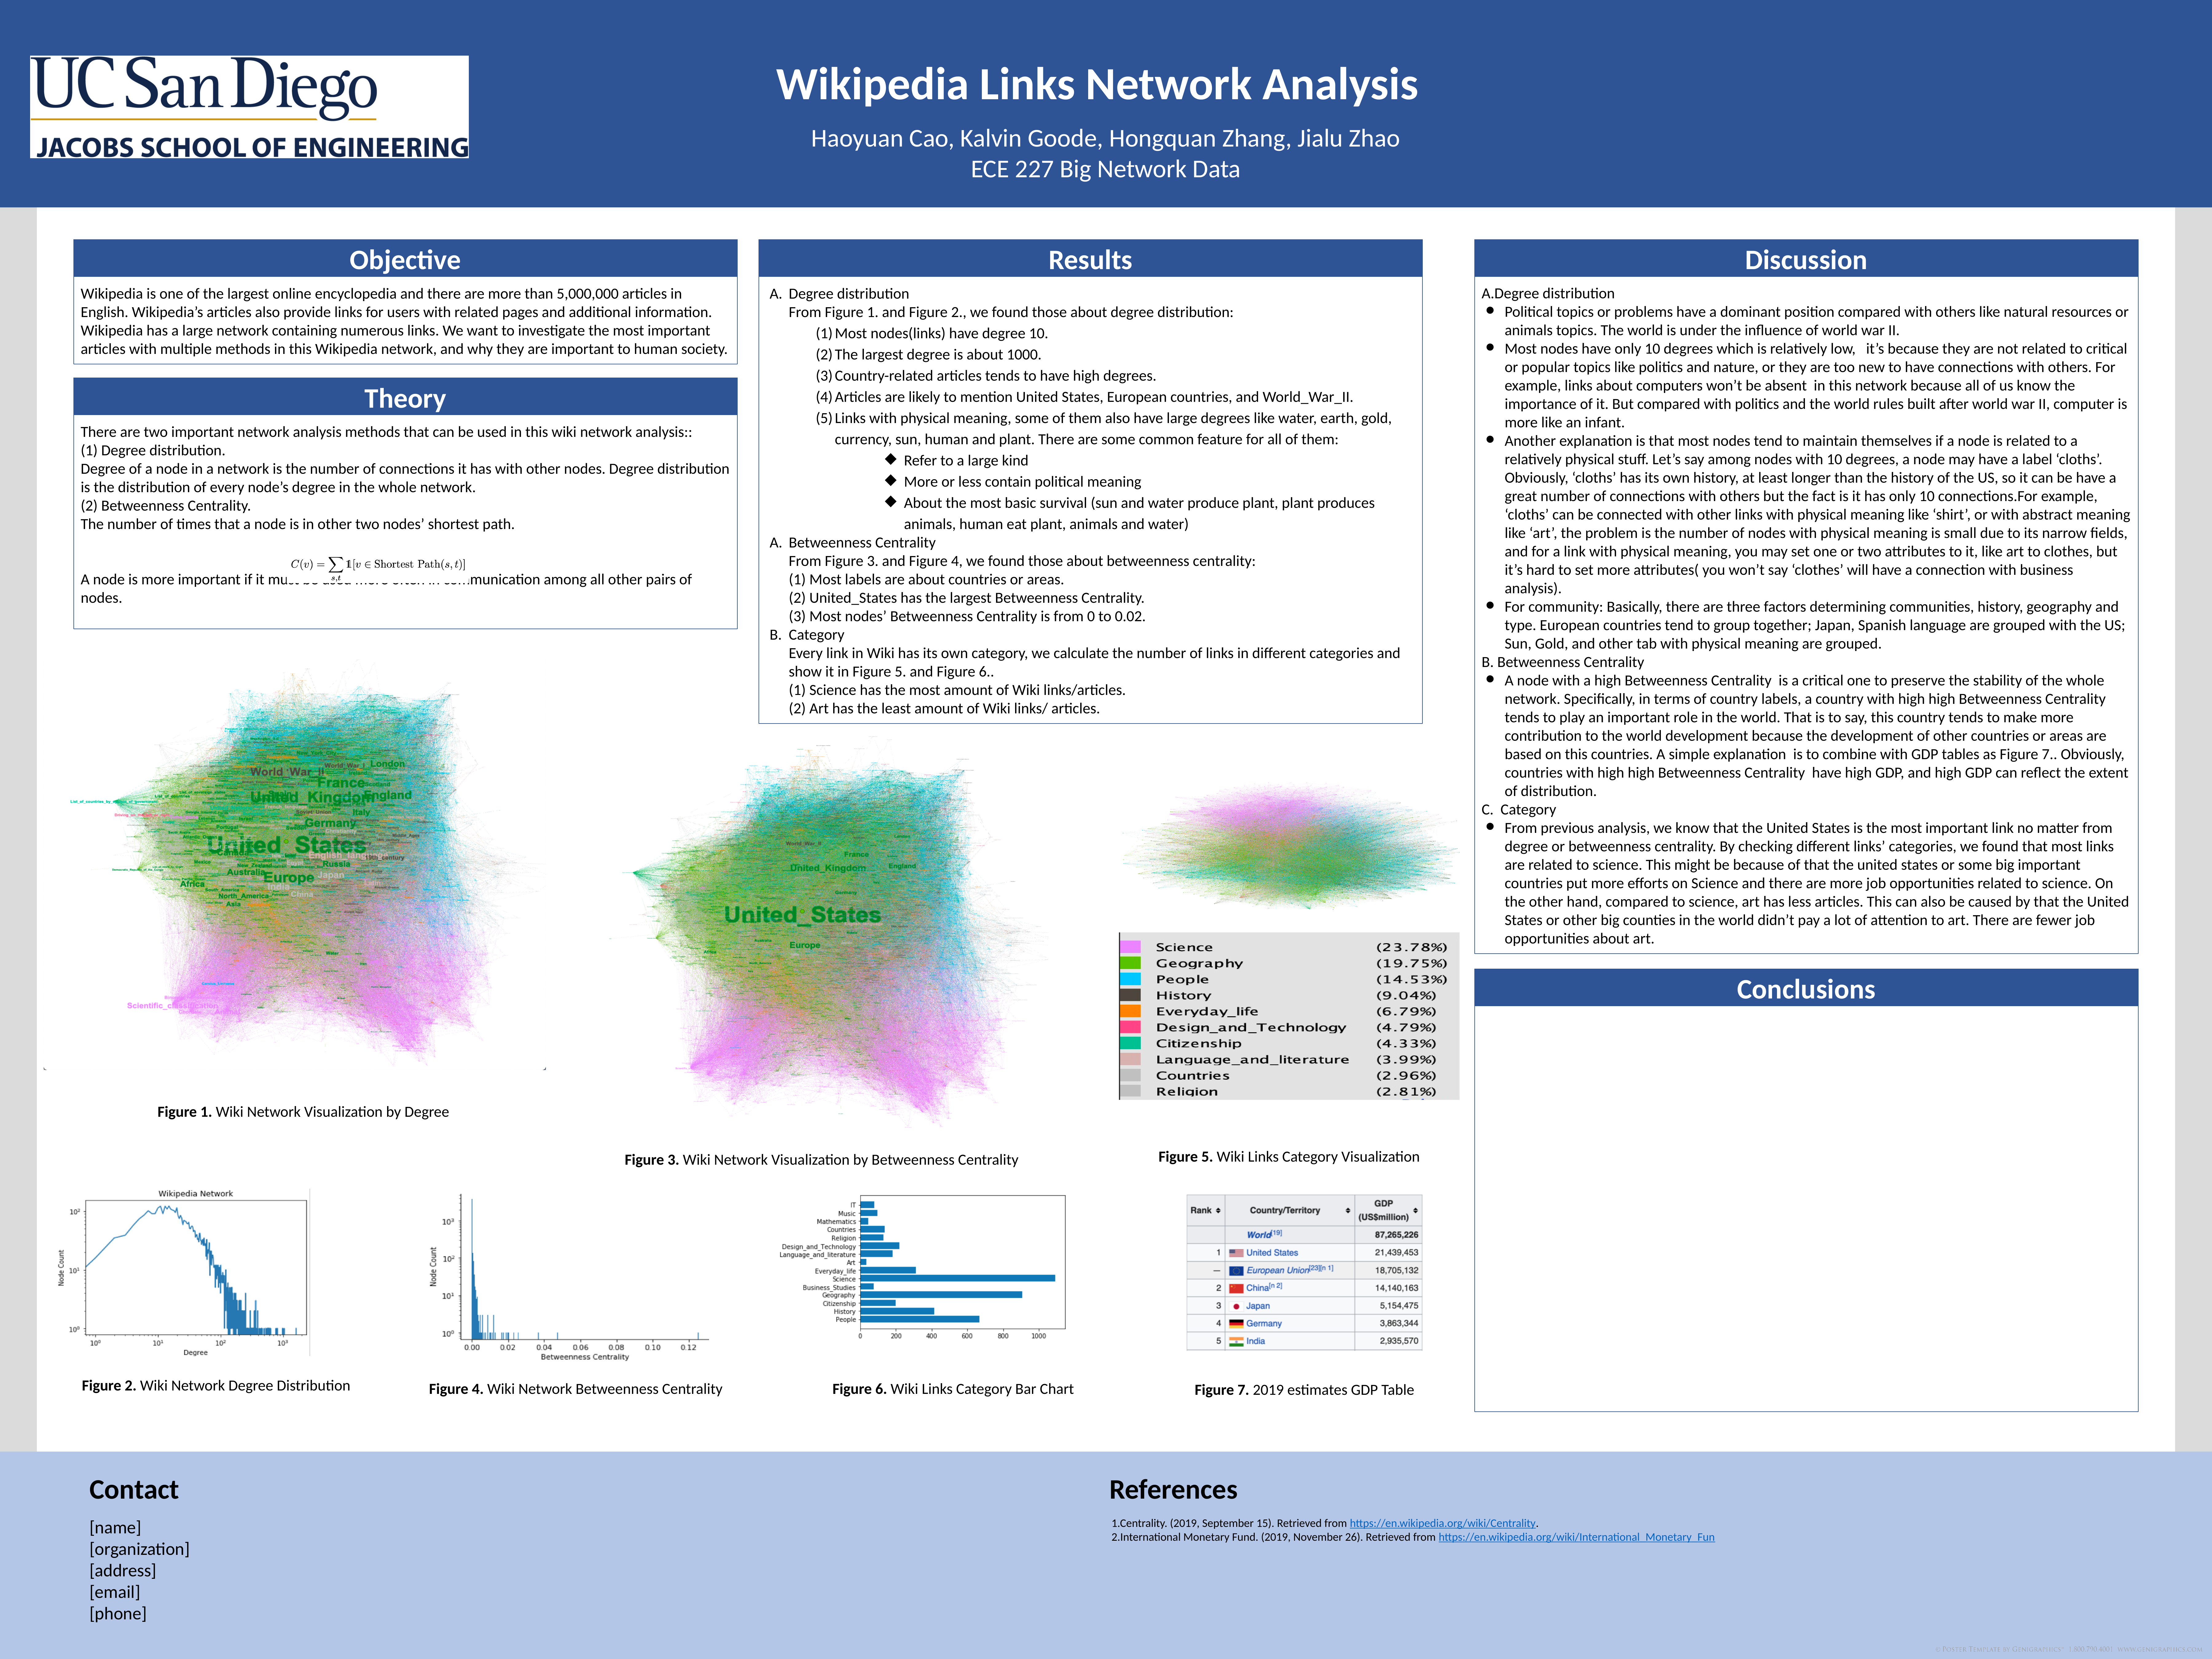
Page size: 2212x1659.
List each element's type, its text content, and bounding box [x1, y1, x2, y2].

picture [44, 659, 546, 1070]
text_box Figure 1. Wiki Network Visualization by Degree [149, 1100, 458, 1122]
picture [575, 733, 1048, 1129]
picture [1119, 932, 1460, 1100]
text_box 1.Centrality. (2019, September 15). Retrieved from https://en.wikipedia.org/wiki/Centrality. 2.International Monetary Fund. (2019, November 26). Retrieved from https://en.wikipedia.org/wiki/International_Monetary_Fun [1108, 1510, 2091, 1559]
text_box Figure 3. Wiki Network Visualization by Betweenness Centrality [615, 1147, 1029, 1170]
text_box Degree distribution From Figure 1. and Figure 2., we found those about degree distribution: Most nodes(links) have degree 10. The largest degree is about 1000. Country-related articles tends to have high degrees. Articles are likely to mention United States, European countries, and World_War_II. Links with physical meaning, some of them also have large degrees like water, earth, gold, currency, sun, human and plant. There are some common feature for all of them: Refer to a large kind More or less contain political meaning About the most basic survival (sun and water produce plant, plant produces animals, human eat plant, animals and water) Betweenness Centrality From Figure 3. and Figure 4, we found those about betweenness centrality: (1) Most labels are about countries or areas. (2) United_States has the largest Betweenness Centrality. (3) Most nodes’ Betweenness Centrality is from 0 to 0.02. Category Every link in Wiki has its own category, we calculate the number of links in different categories and show it in Figure 5. and Figure 6.. (1) Science has the most amount of Wiki links/articles. (2) Art has the least amount of Wiki links/ articles. [759, 276, 1422, 724]
text_box Contact [86, 1469, 184, 1506]
text_box Figure 4. Wiki Network Betweenness Centrality [421, 1377, 731, 1399]
text_box There are two important network analysis methods that can be used in this wiki network analysis:: (1) Degree distribution. Degree of a node in a network is the number of connections it has with other nodes. Degree distribution is the distribution of every node’s degree in the whole network. (2) Betweenness Centrality. The number of times that a node is in other two nodes’ shortest path. A node is more important if it must be used more often in communication among all other pairs of nodes. [73, 415, 737, 629]
picture [429, 1194, 709, 1362]
picture [1119, 774, 1460, 918]
text_box Conclusions [1474, 969, 2138, 1006]
text_box A.Degree distribution Political topics or problems have a dominant position compared with others like natural resources or animals topics. The world is under the influence of world war II. Most nodes have only 10 degrees which is relatively low, it’s because they are not related to critical or popular topics like politics and nature, or they are too new to have connections with others. For example, links about computers won’t be absent in this network because all of us know the importance of it. But compared with politics and the world rules built after world war II, computer is more like an infant. Another explanation is that most nodes tend to maintain themselves if a node is related to a relatively physical stuff. Let’s say among nodes with 10 degrees, a node may have a label ‘cloths’. Obviously, ‘cloths’ has its own history, at least longer than the history of the US, so it can be have a great number of connections with others but the fact is it has only 10 connections.For example, ‘cloths’ can be connected with other links with physical meaning like ‘shirt’, or with abstract meaning like ‘art’, the problem is the number of nodes with physical meaning is small due to its narrow fields, and for a link with physical meaning, you may set one or two attributes to it, like art to clothes, but it’s hard to set more attributes( you won’t say ‘clothes’ will have a connection with business analysis). For community: Basically, there are three factors determining communities, history, geography and type. European countries tend to group together; Japan, Spanish language are grouped with the US; Sun, Gold, and other tab with physical meaning are grouped. B. Betweenness Centrality A node with a high Betweenness Centrality is a critical one to preserve the stability of the whole network. Specifically, in terms of country labels, a country with high high Betweenness Centrality tends to play an important role in the world. That is to say, this country tends to make more contribution to the world development because the development of other countries or areas are based on this countries. A simple explanation is to combine with GDP tables as Figure 7.. Obviously, countries with high high Betweenness Centrality have high GDP, and high GDP can reflect the extent of distribution. C. Category From previous analysis, we know that the United States is the most important link no matter from degree or betweenness centrality. By checking different links’ categories, we found that most links are related to science. This might be because of that the united states or some big important countries put more efforts on Science and there are more job opportunities related to science. On the other hand, compared to science, art has less articles. This can also be caused by that the United States or other big counties in the world didn’t pay a lot of attention to art. There are fewer job opportunities about art. [1474, 276, 2138, 954]
picture [768, 1188, 1075, 1342]
picture [1186, 1194, 1423, 1351]
text_box Haoyuan Cao, Kalvin Goode, Hongquan Zhang, Jialu Zhao ECE 227 Big Network Data [414, 121, 1797, 182]
text_box Objective [73, 239, 737, 276]
text_box Wikipedia Links Network Analysis [411, 36, 1794, 121]
text_box Results [759, 239, 1422, 276]
picture [57, 1188, 310, 1356]
picture [1936, 1643, 2202, 1653]
picture [286, 554, 469, 583]
text_box [name] [organization] [address] [email] [phone] [86, 1514, 737, 1625]
text_box References [1106, 1469, 1242, 1506]
picture [30, 55, 469, 158]
text_box Figure 6. Wiki Links Category Bar Chart [798, 1377, 1108, 1399]
text_box [1474, 1006, 2138, 1412]
text_box Theory [73, 378, 737, 415]
text_box Discussion [1474, 239, 2138, 276]
text_box Figure 2. Wiki Network Degree Distribution [0, 1373, 503, 1414]
text_box Figure 5. Wiki Links Category Visualization [1134, 1144, 1444, 1167]
text_box Figure 7. 2019 estimates GDP Table [1150, 1378, 1460, 1400]
text_box Wikipedia is one of the largest online encyclopedia and there are more than 5,000,000 articles in English. Wikipedia’s articles also provide links for users with related pages and additional information. Wikipedia has a large network containing numerous links. We want to investigate the most important articles with multiple methods in this Wikipedia network, and why they are important to human society. [73, 276, 737, 364]
